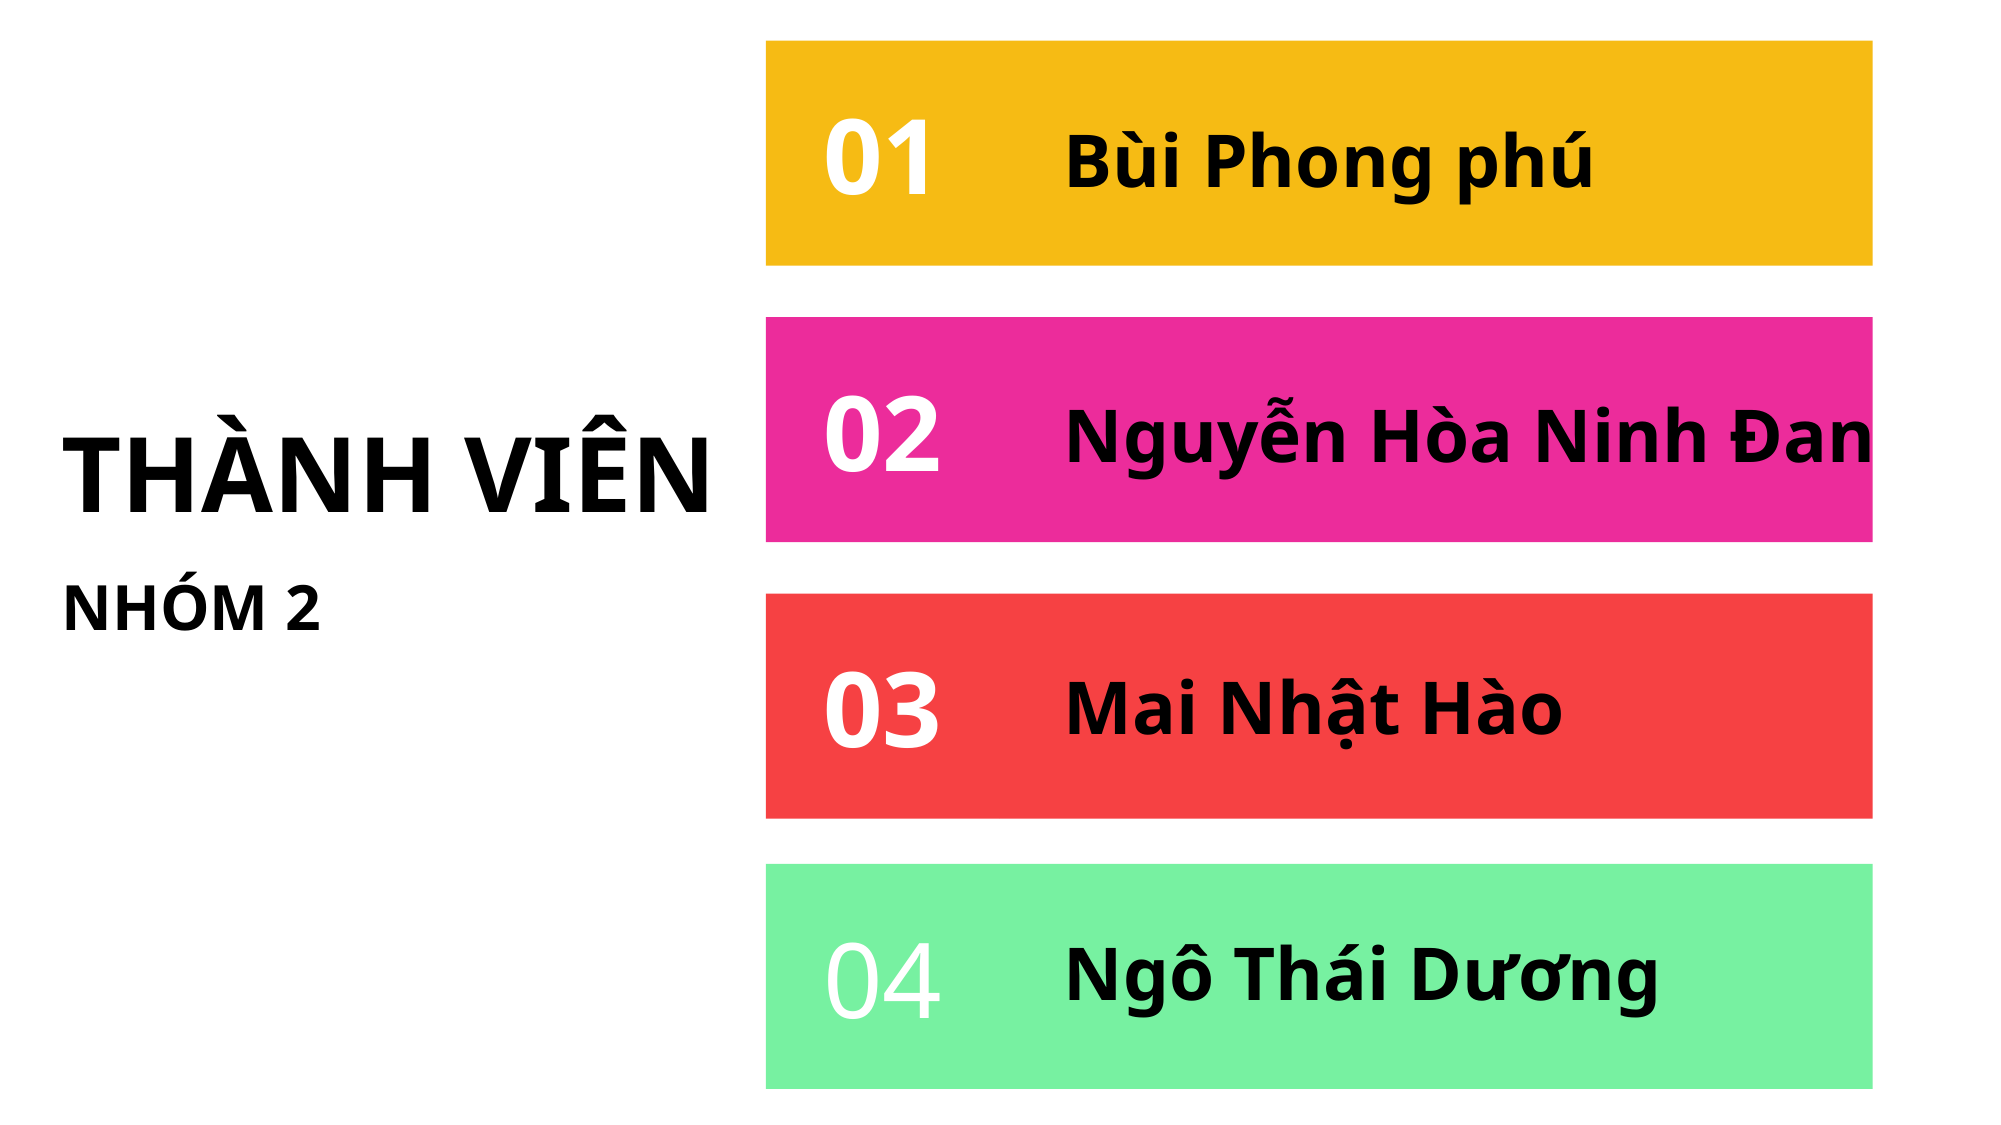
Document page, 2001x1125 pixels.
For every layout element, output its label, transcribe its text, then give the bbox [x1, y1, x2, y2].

text_box THÀNH VIÊN [46, 400, 739, 541]
text_box [1001, 863, 1874, 1090]
text_box [1001, 593, 1874, 820]
text_box Nguyễn Hòa Ninh Đan [1049, 382, 2000, 485]
text_box NHÓM 2 [46, 560, 633, 651]
text_box 03 [767, 593, 1001, 820]
text_box 04 [767, 863, 1001, 1090]
text_box 01 [767, 40, 1001, 267]
text_box 02 [767, 316, 1001, 543]
text_box [1001, 40, 1874, 267]
text_box [0, 0, 767, 1125]
text_box Ngô Thái Dương [1049, 920, 2000, 1023]
text_box Bùi Phong phú [1049, 106, 1873, 210]
text_box [1001, 316, 1874, 543]
text_box Mai Nhật Hào [1049, 654, 1873, 757]
